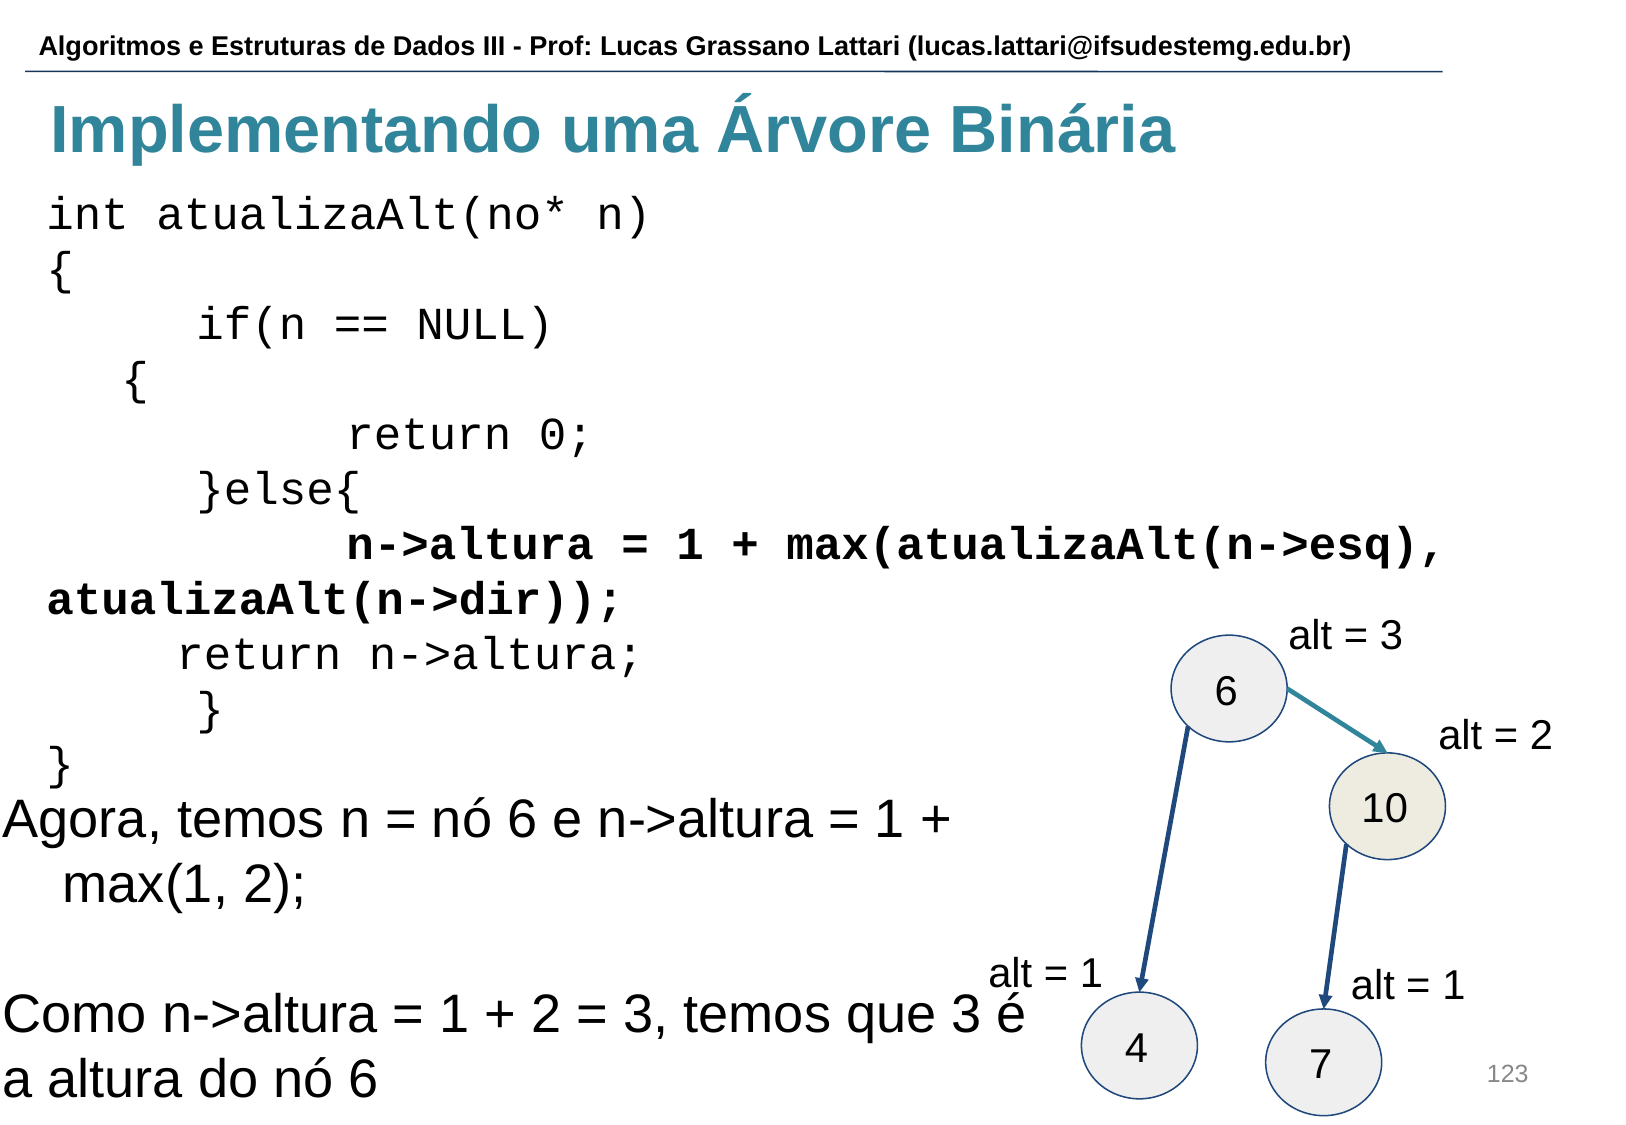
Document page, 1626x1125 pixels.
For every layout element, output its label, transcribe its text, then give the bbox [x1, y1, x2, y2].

text_box 6 [1171, 635, 1288, 742]
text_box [1323, 843, 1347, 1010]
text_box Agora, temos n = nó 6 e n->altura = 1 + max(1, 2); Como n->altura = 1 + 2 = 3, temos que 3 é a altura do nó 6 [0, 699, 1051, 1125]
title Implementando uma Árvore Binária [35, 78, 1600, 183]
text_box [1139, 725, 1189, 993]
text_box 4 [1081, 992, 1198, 1099]
text_box alt = 1 [973, 930, 1120, 995]
text_box 7 [1265, 1009, 1382, 1116]
text_box alt = 1 [1351, 942, 1482, 1008]
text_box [1286, 688, 1388, 754]
text_box int atualizaAlt(no* n) { if(n == NULL) { return 0; }else{ n->altura = 1 + max(atualizaAlt(n->esq), atualizaAlt(n->dir)); return n->altura; } } [31, 212, 1581, 705]
text_box alt = 2 [1423, 692, 1570, 758]
text_box alt = 3 [1273, 592, 1420, 658]
slide_number ‹#› [1363, 1042, 1544, 1103]
text_box 10 [1329, 753, 1446, 860]
slide_number ‹#› [1164, 1042, 1284, 1103]
